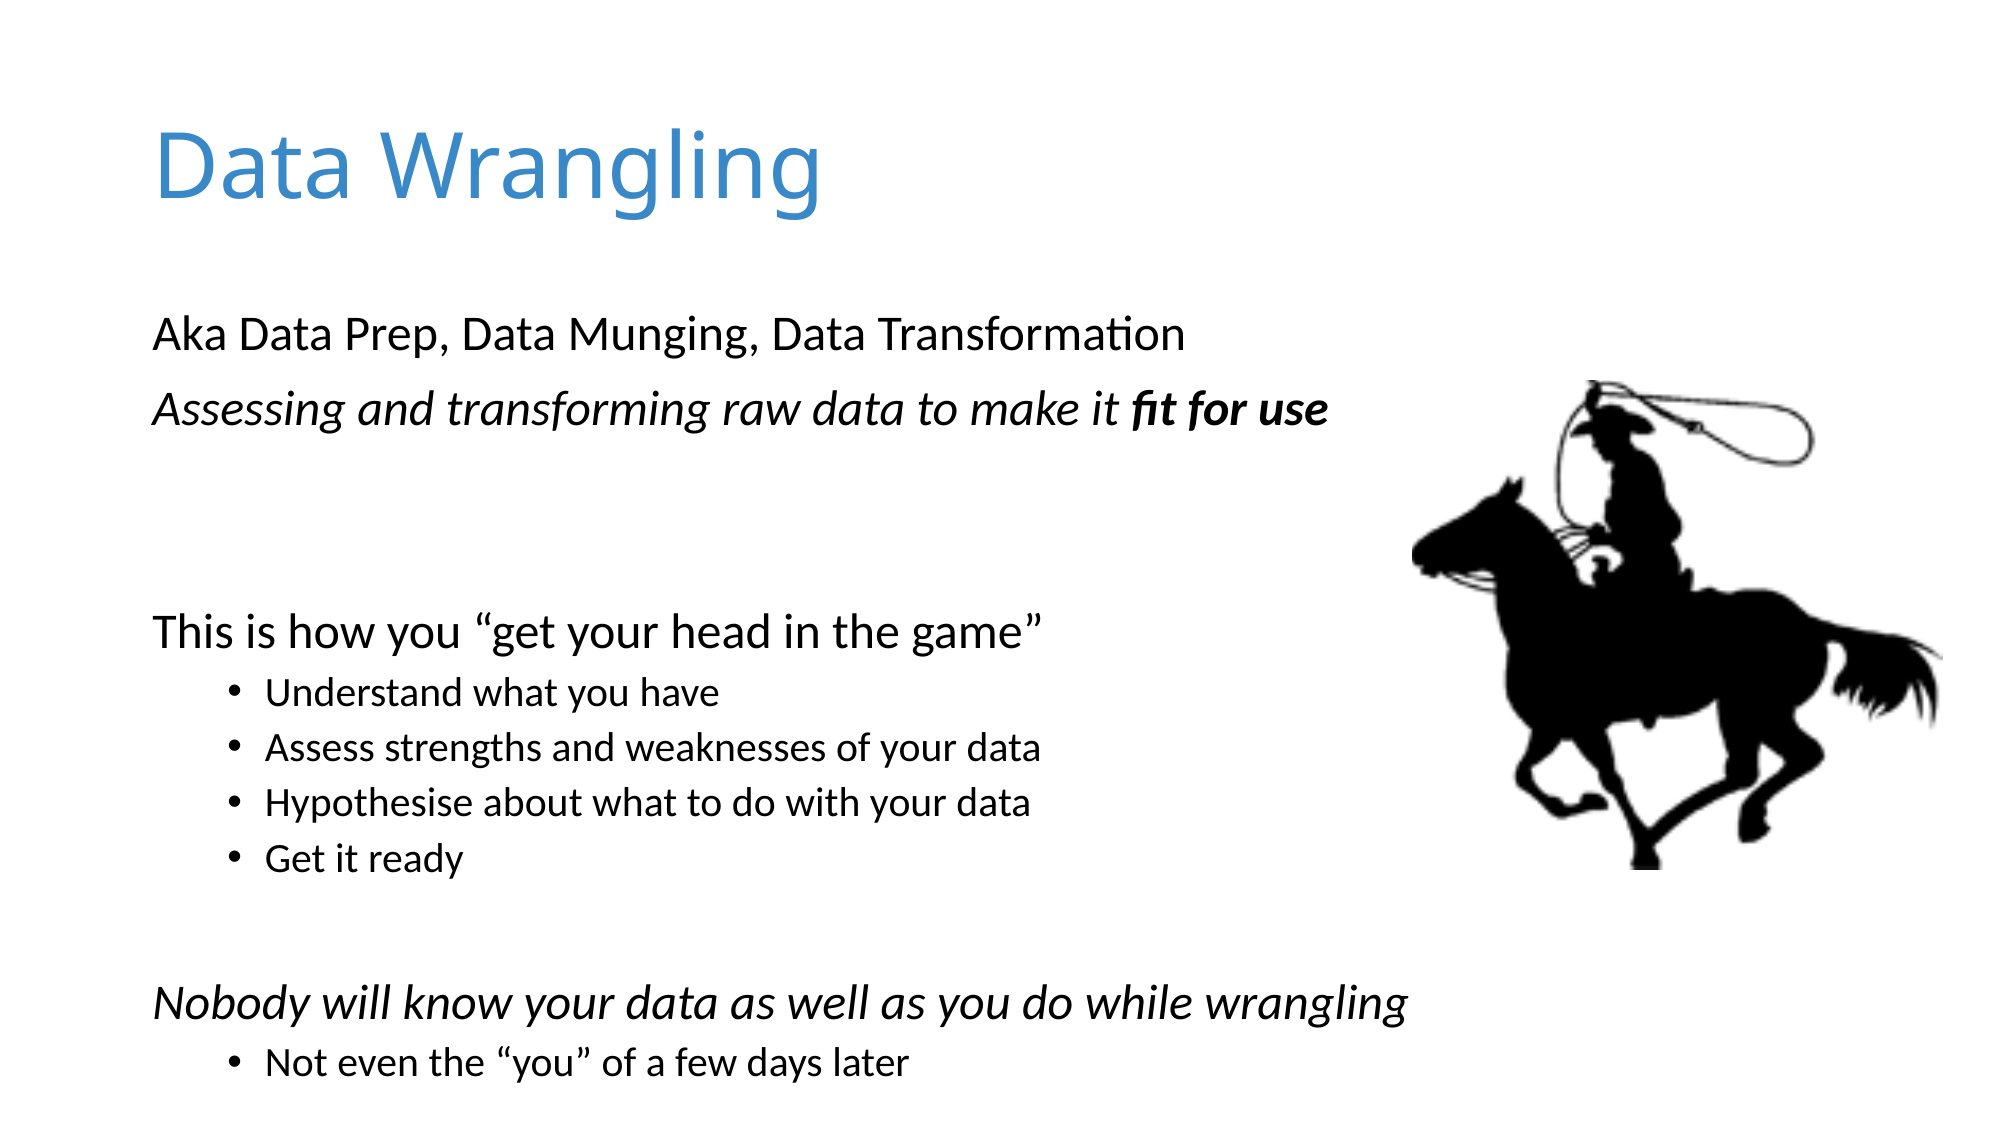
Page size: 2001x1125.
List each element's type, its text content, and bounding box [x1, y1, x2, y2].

title Data Wrangling [137, 59, 1863, 278]
picture [1411, 380, 1943, 870]
list Aka Data Prep, Data Munging, Data Transformation Assessing and transforming raw data to make it fit for use This is how you “get your head in the game” Understand what you have Assess strengths and weaknesses of your data Hypothesise about what to do with your data Get it ready Nobody will know your data as well as you do while wrangling Not even the “you” of a few days later [137, 299, 1863, 1014]
